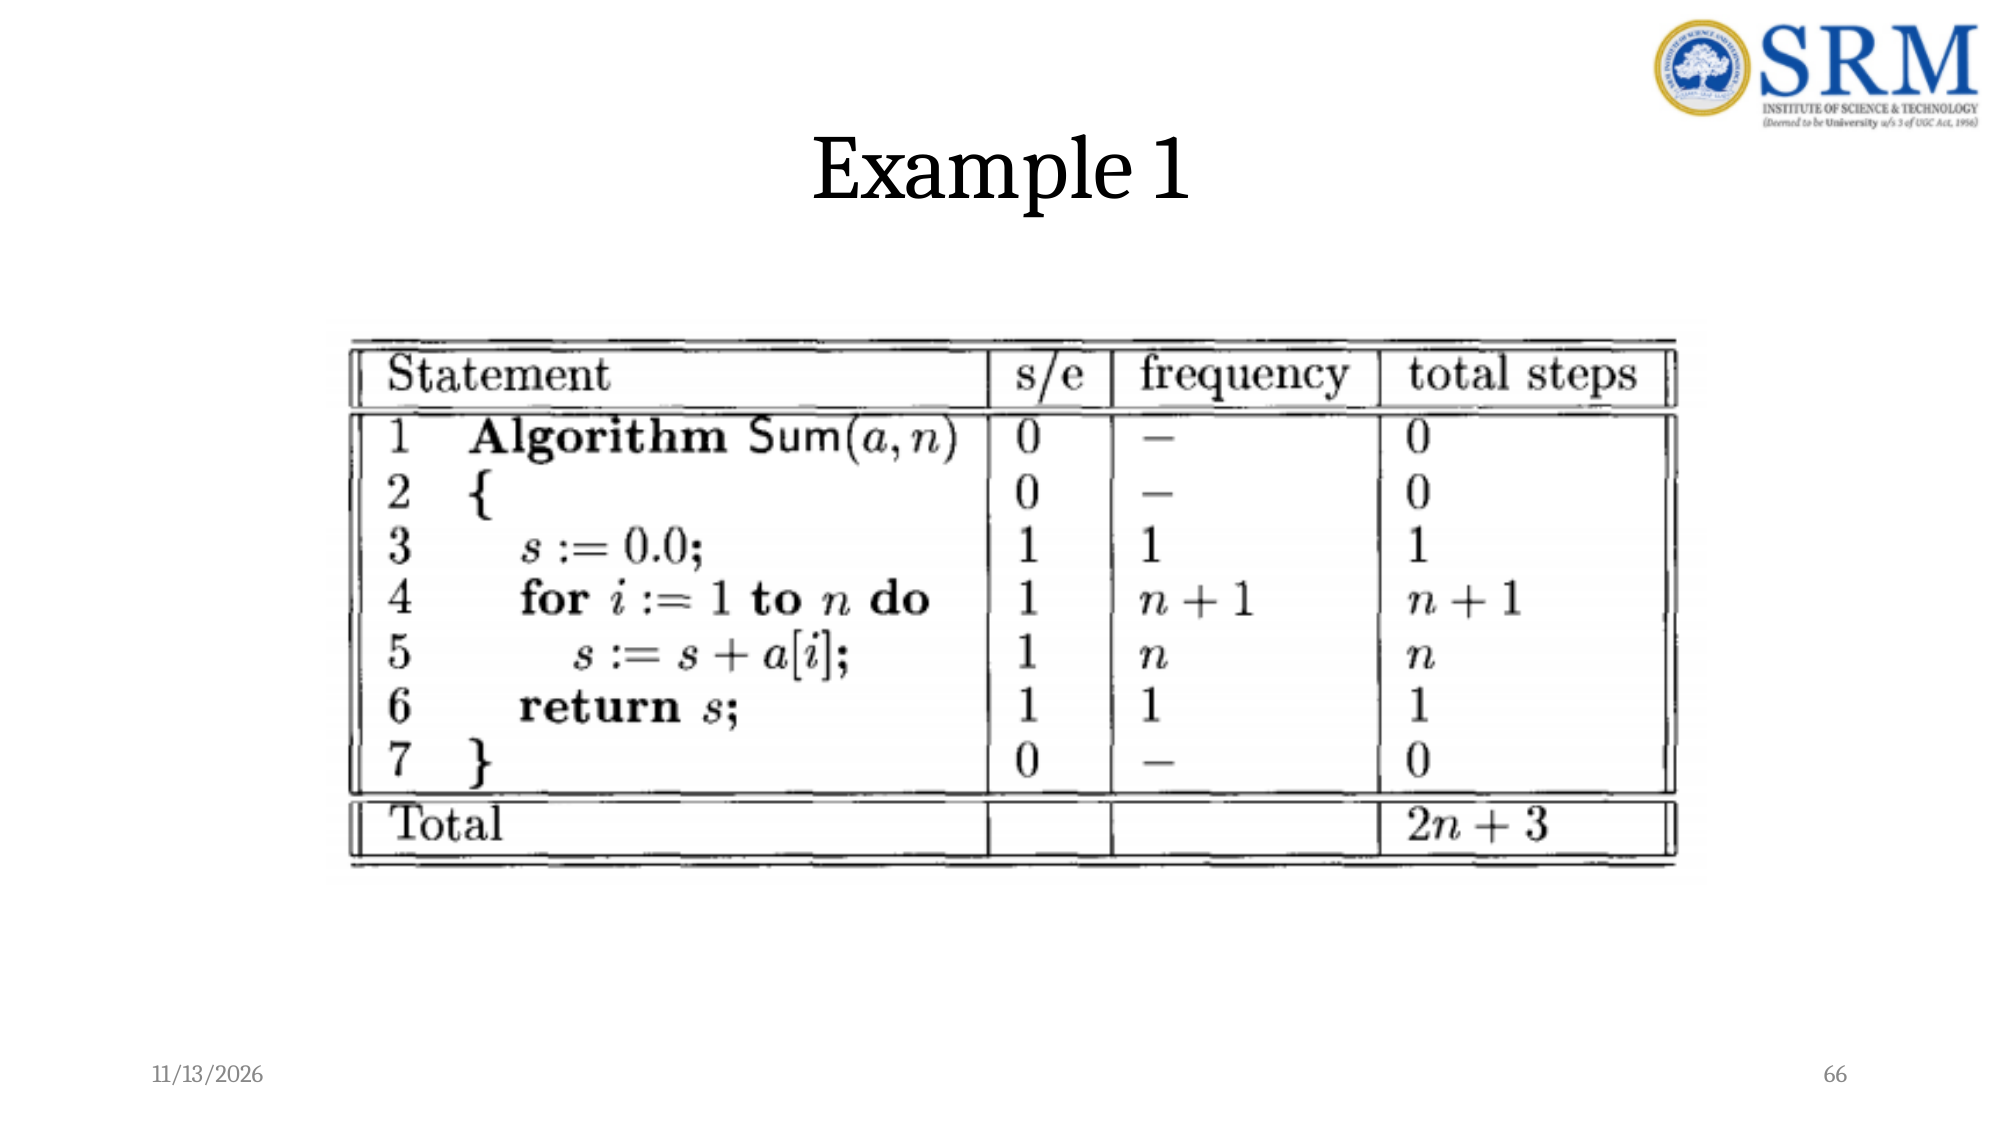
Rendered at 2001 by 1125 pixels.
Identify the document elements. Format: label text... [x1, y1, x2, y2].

picture [1651, 0, 2000, 151]
title Example 1 [137, 59, 1863, 278]
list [326, 318, 1707, 886]
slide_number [137, 1042, 588, 1103]
slide_number 66 [1412, 1042, 1863, 1103]
